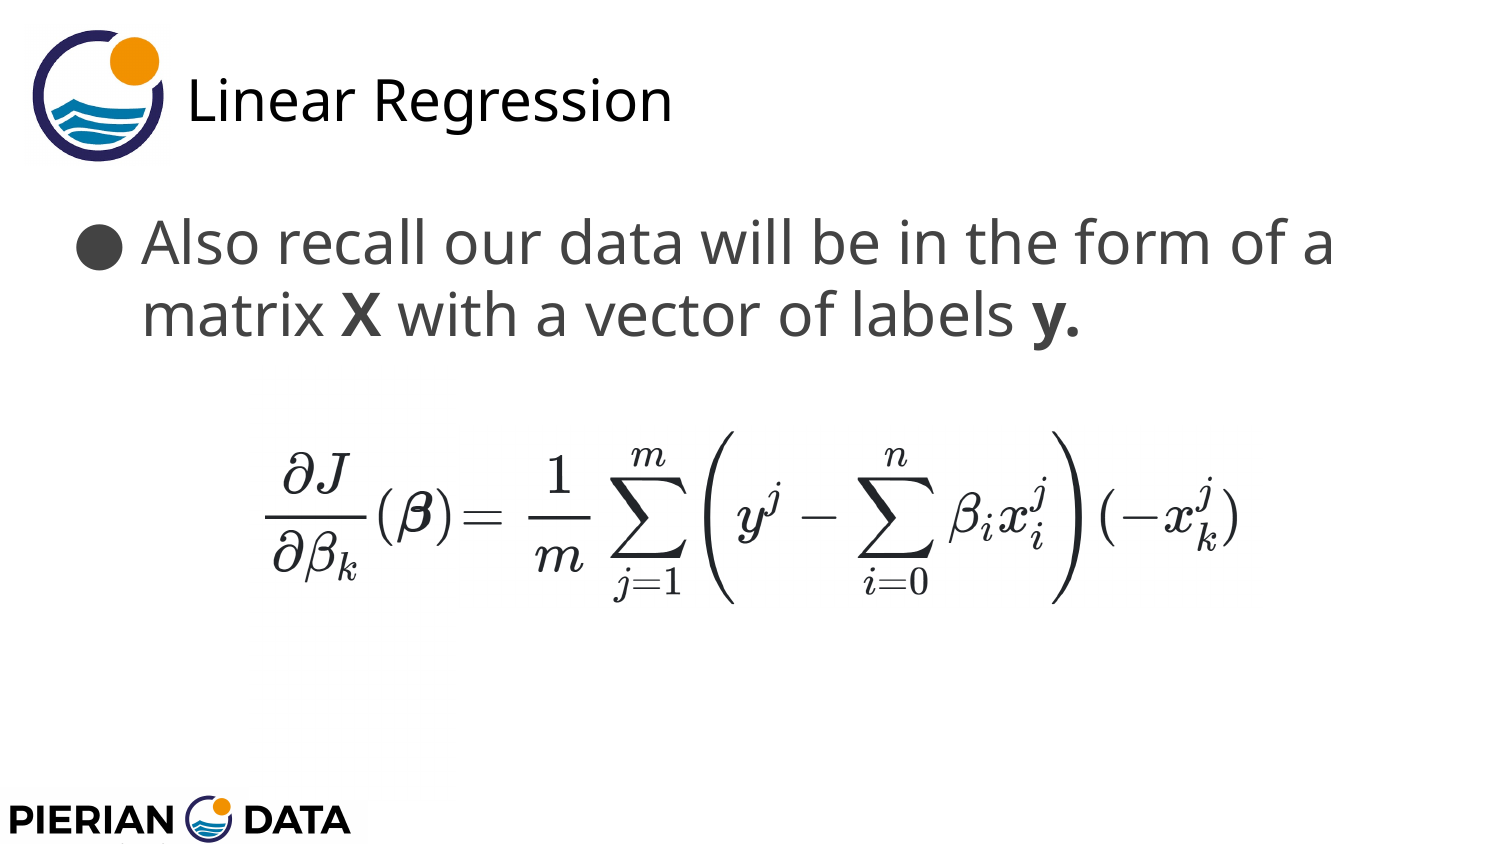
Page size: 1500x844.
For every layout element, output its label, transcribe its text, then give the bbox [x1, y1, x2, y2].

picture [458, 425, 1263, 608]
picture [0, 365, 457, 844]
picture [24, 24, 172, 167]
title Linear Regression [176, 48, 1449, 143]
list Also recall our data will be in the form of a matrix X with a vector of labels y. [51, 189, 1476, 401]
